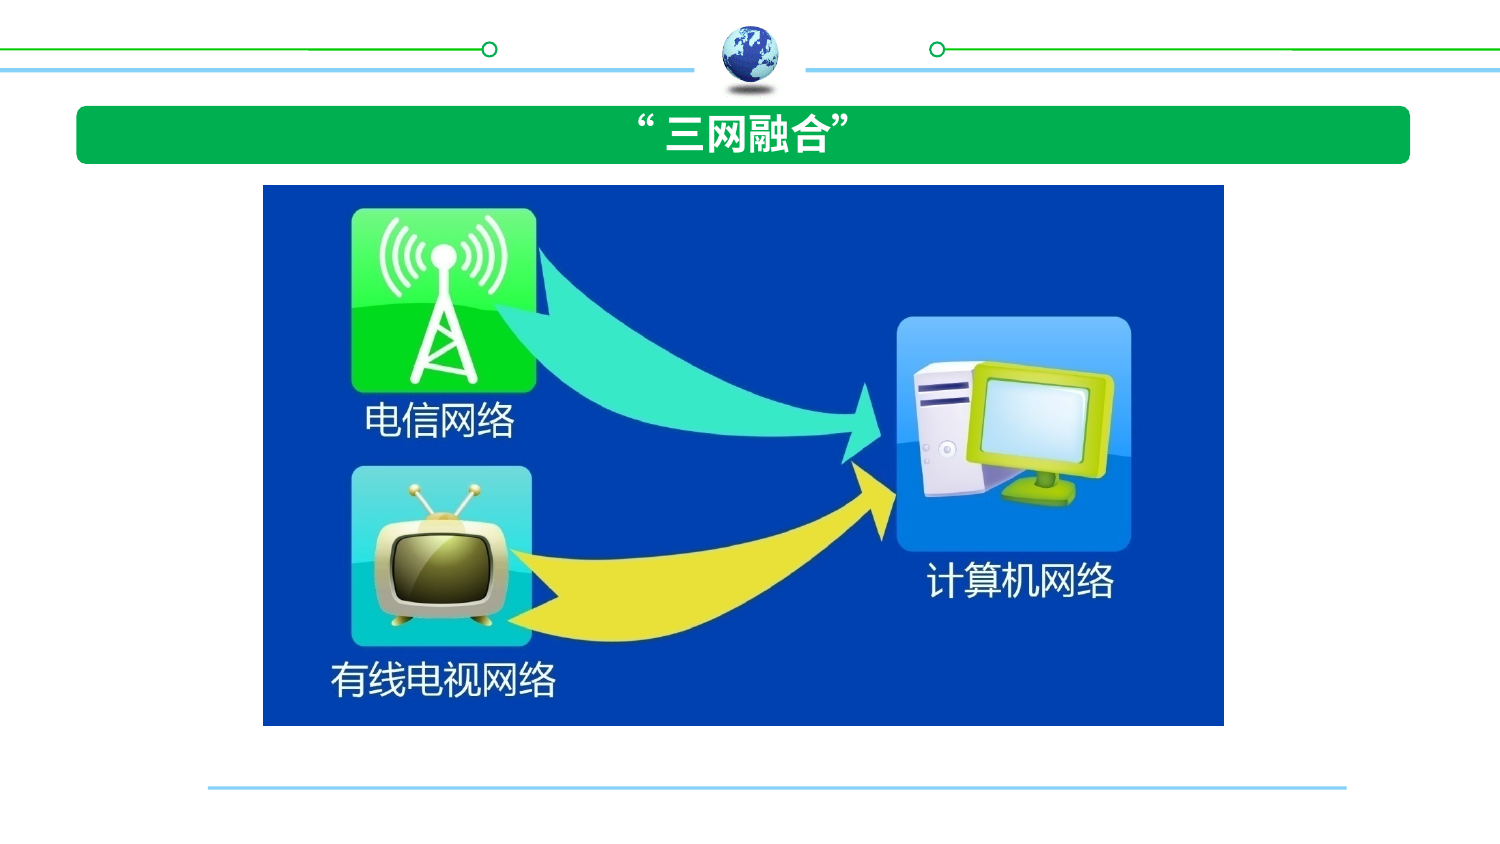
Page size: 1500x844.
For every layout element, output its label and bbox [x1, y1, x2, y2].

picture [262, 184, 1224, 726]
text_box [76, 100, 1411, 167]
picture [720, 24, 780, 100]
